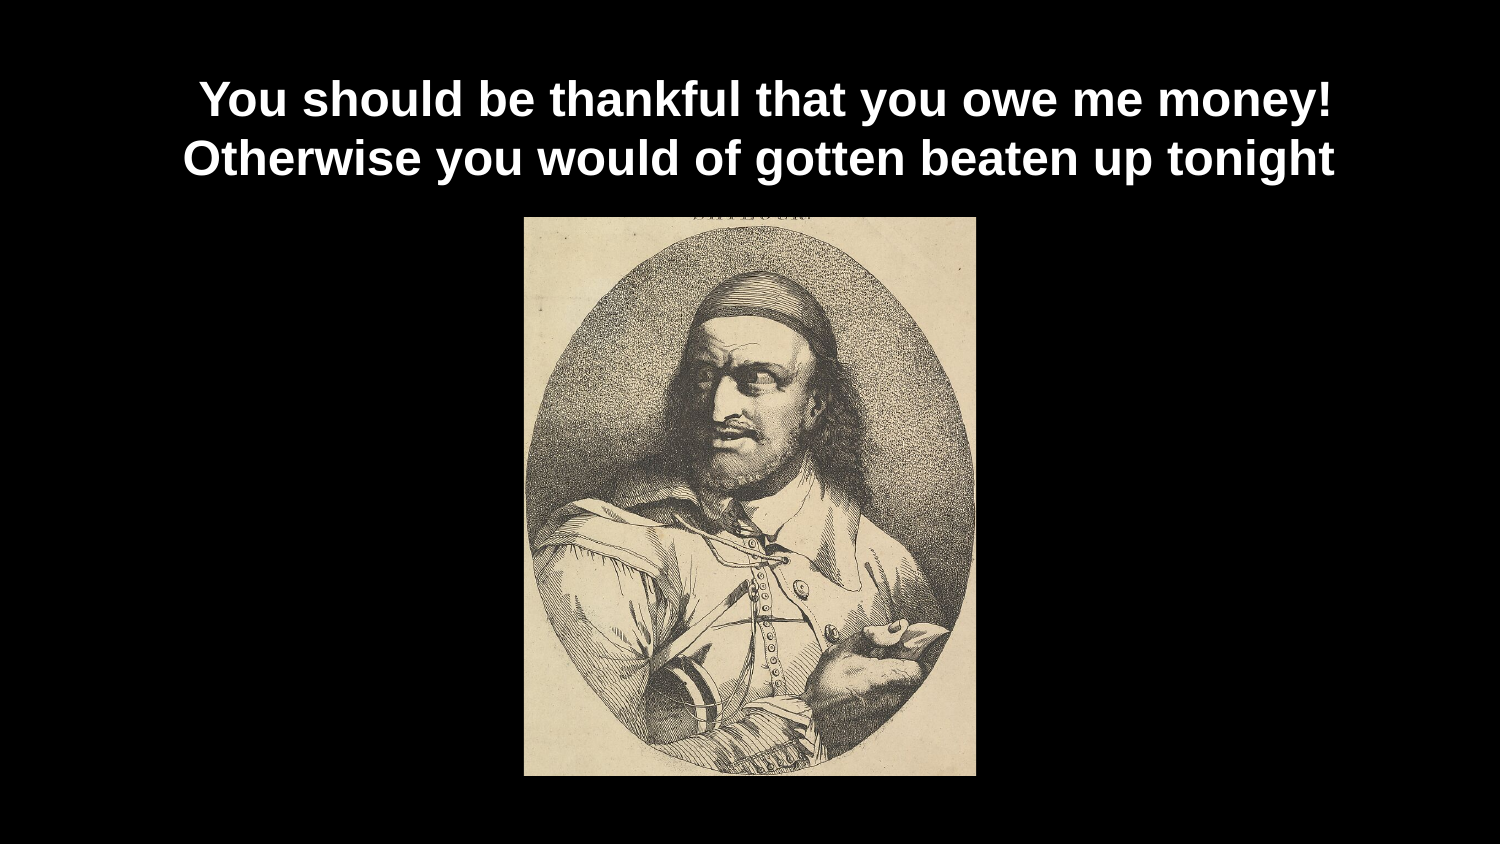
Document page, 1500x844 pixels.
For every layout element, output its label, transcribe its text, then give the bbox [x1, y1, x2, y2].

title You should be thankful that you owe me money! Otherwise you would of gotten beaten up tonight. [113, 51, 1419, 204]
picture [523, 217, 977, 777]
